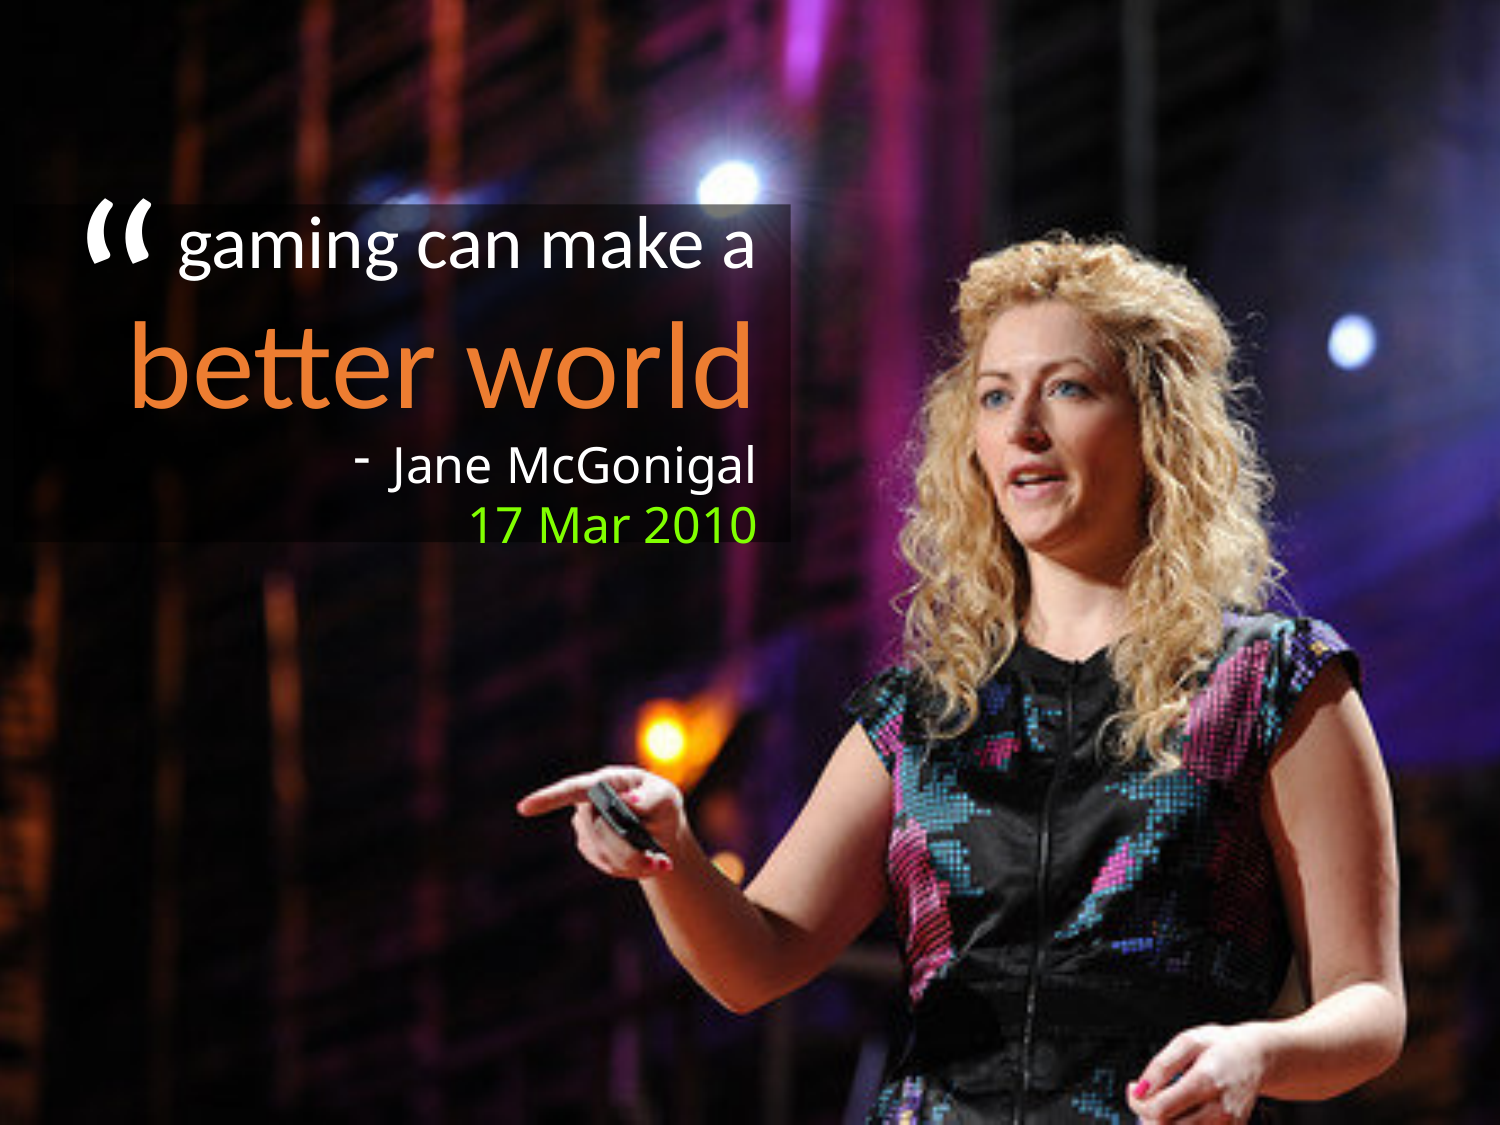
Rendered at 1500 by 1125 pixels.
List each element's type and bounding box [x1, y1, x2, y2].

picture [0, 0, 1500, 1125]
text_box [13, 94, 791, 652]
